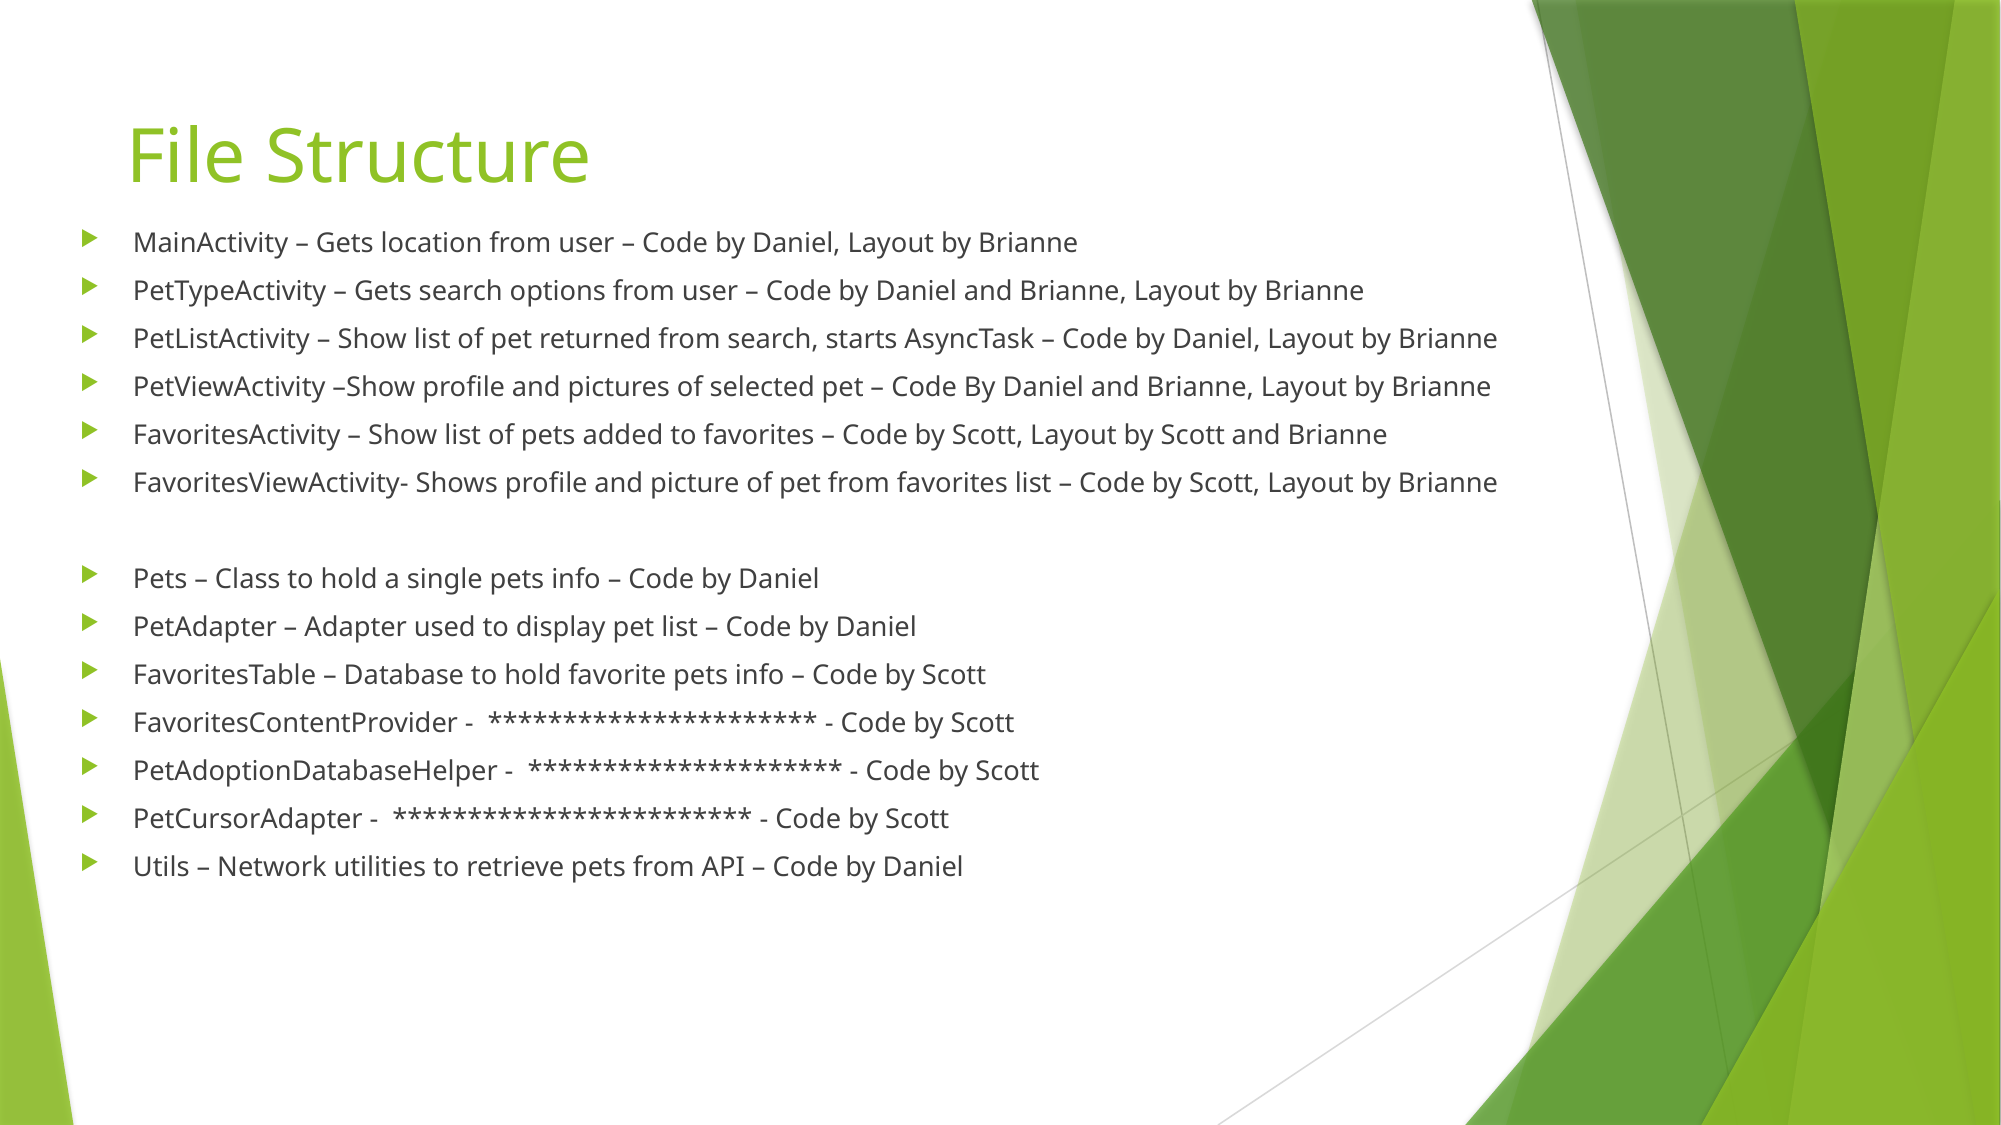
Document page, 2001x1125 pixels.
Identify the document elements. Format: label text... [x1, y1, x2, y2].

list MainActivity – Gets location from user – Code by Daniel, Layout by Brianne PetTypeActivity – Gets search options from user – Code by Daniel and Brianne, Layout by Brianne PetListActivity – Show list of pet returned from search, starts AsyncTask – Code by Daniel, Layout by Brianne PetViewActivity –Show profile and pictures of selected pet – Code By Daniel and Brianne, Layout by Brianne FavoritesActivity – Show list of pets added to favorites – Code by Scott, Layout by Scott and Brianne FavoritesViewActivity- Shows profile and picture of pet from favorites list – Code by Scott, Layout by Brianne Pets – Class to hold a single pets info – Code by Daniel PetAdapter – Adapter used to display pet list – Code by Daniel FavoritesTable – Database to hold favorite pets info – Code by Scott FavoritesContentProvider - ********************** - Code by Scott PetAdoptionDatabaseHelper - ********************* - Code by Scott PetCursorAdapter - ************************ - Code by Scott Utils – Network utilities to retrieve pets from API – Code by Daniel [64, 217, 1532, 992]
title File Structure [111, 99, 1522, 217]
